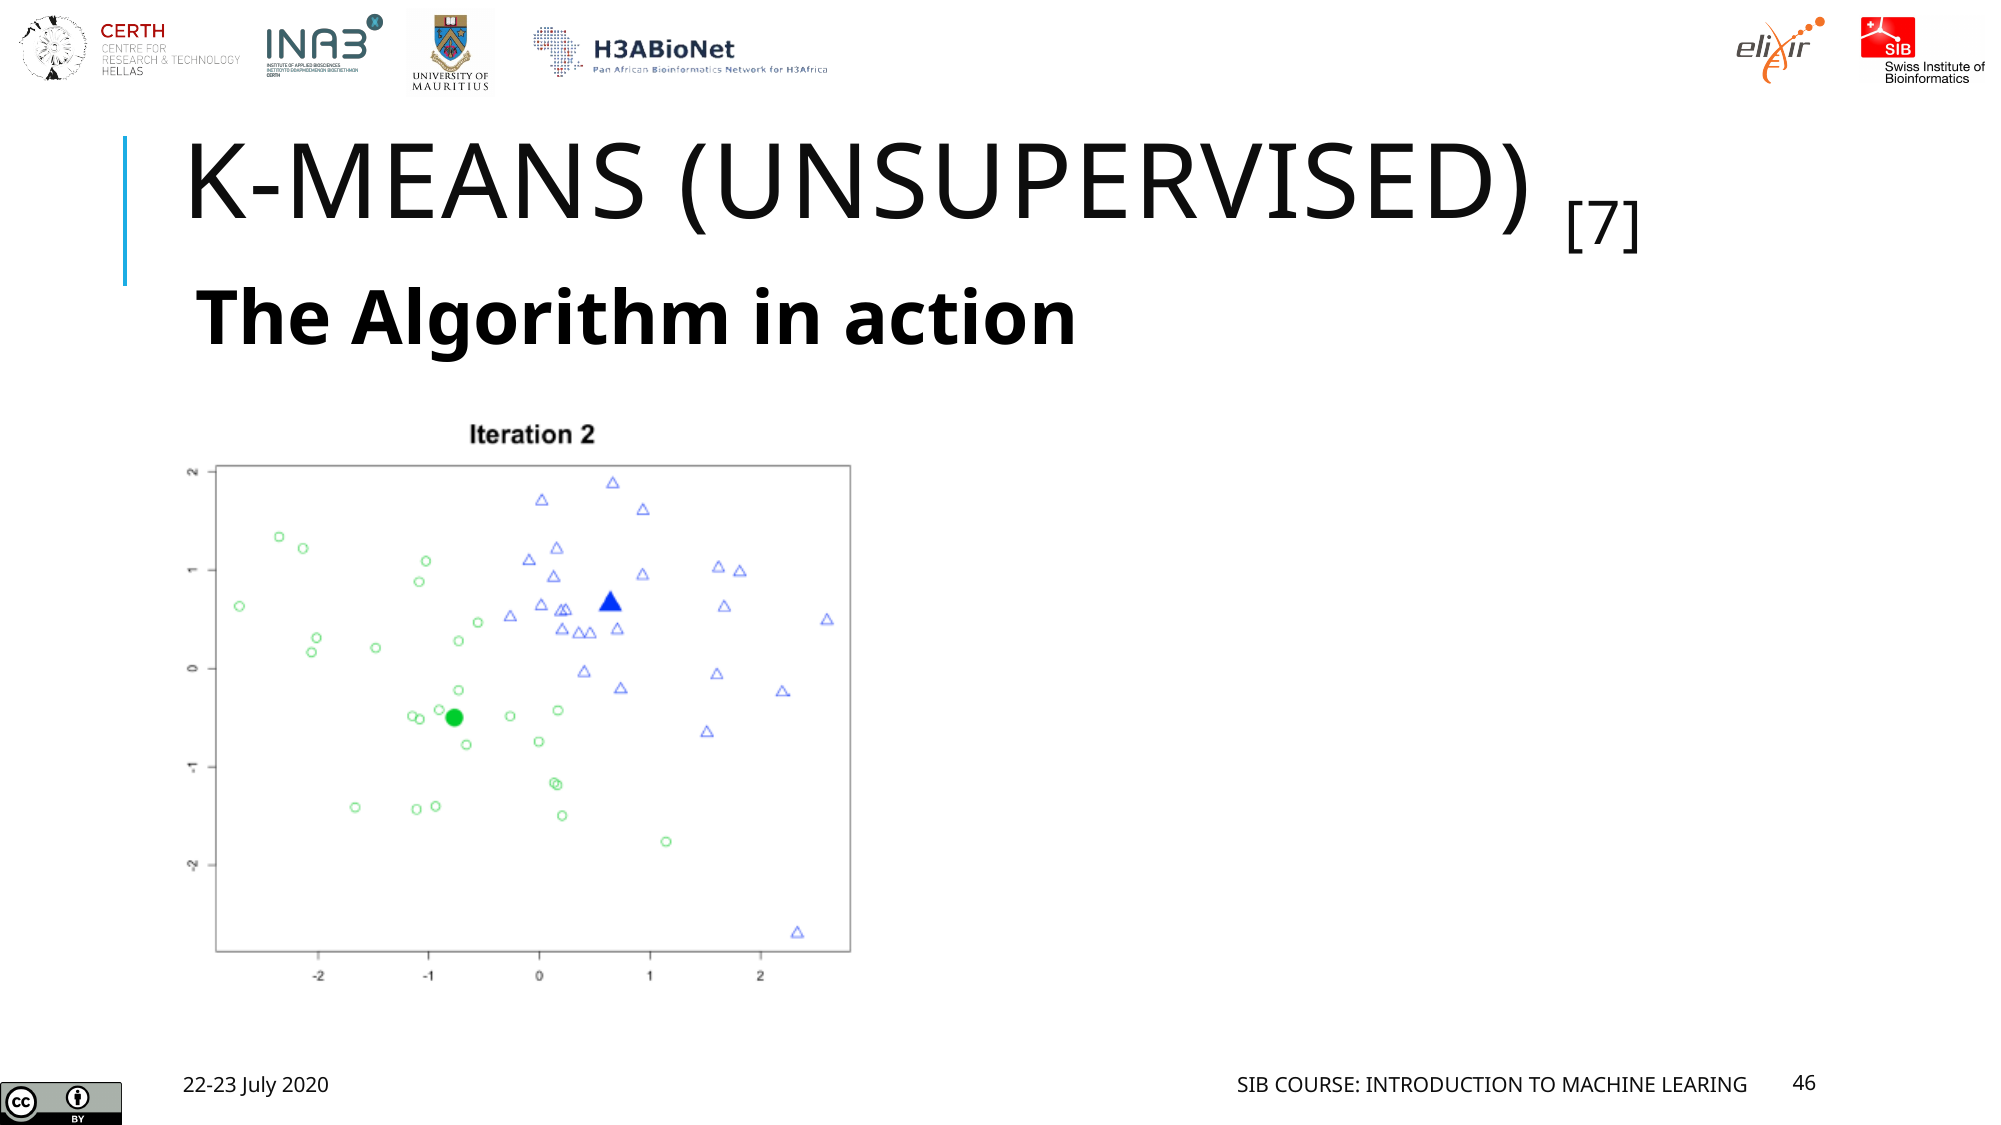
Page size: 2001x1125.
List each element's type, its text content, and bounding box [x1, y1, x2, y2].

footer SIB Course: Introduction to Machine Learing [794, 1061, 1763, 1107]
picture [1731, 13, 1825, 85]
picture [0, 1082, 122, 1125]
picture [406, 8, 495, 96]
picture [164, 402, 878, 1010]
title K-MEANS (Unsupervised) [7] [168, 96, 1763, 271]
slide_number 46 [1777, 1061, 1938, 1107]
list The Algorithm in action [168, 271, 1938, 404]
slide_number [168, 1061, 522, 1107]
picture [529, 23, 834, 81]
picture [19, 15, 240, 81]
picture [1859, 15, 1985, 83]
picture [261, 7, 385, 81]
